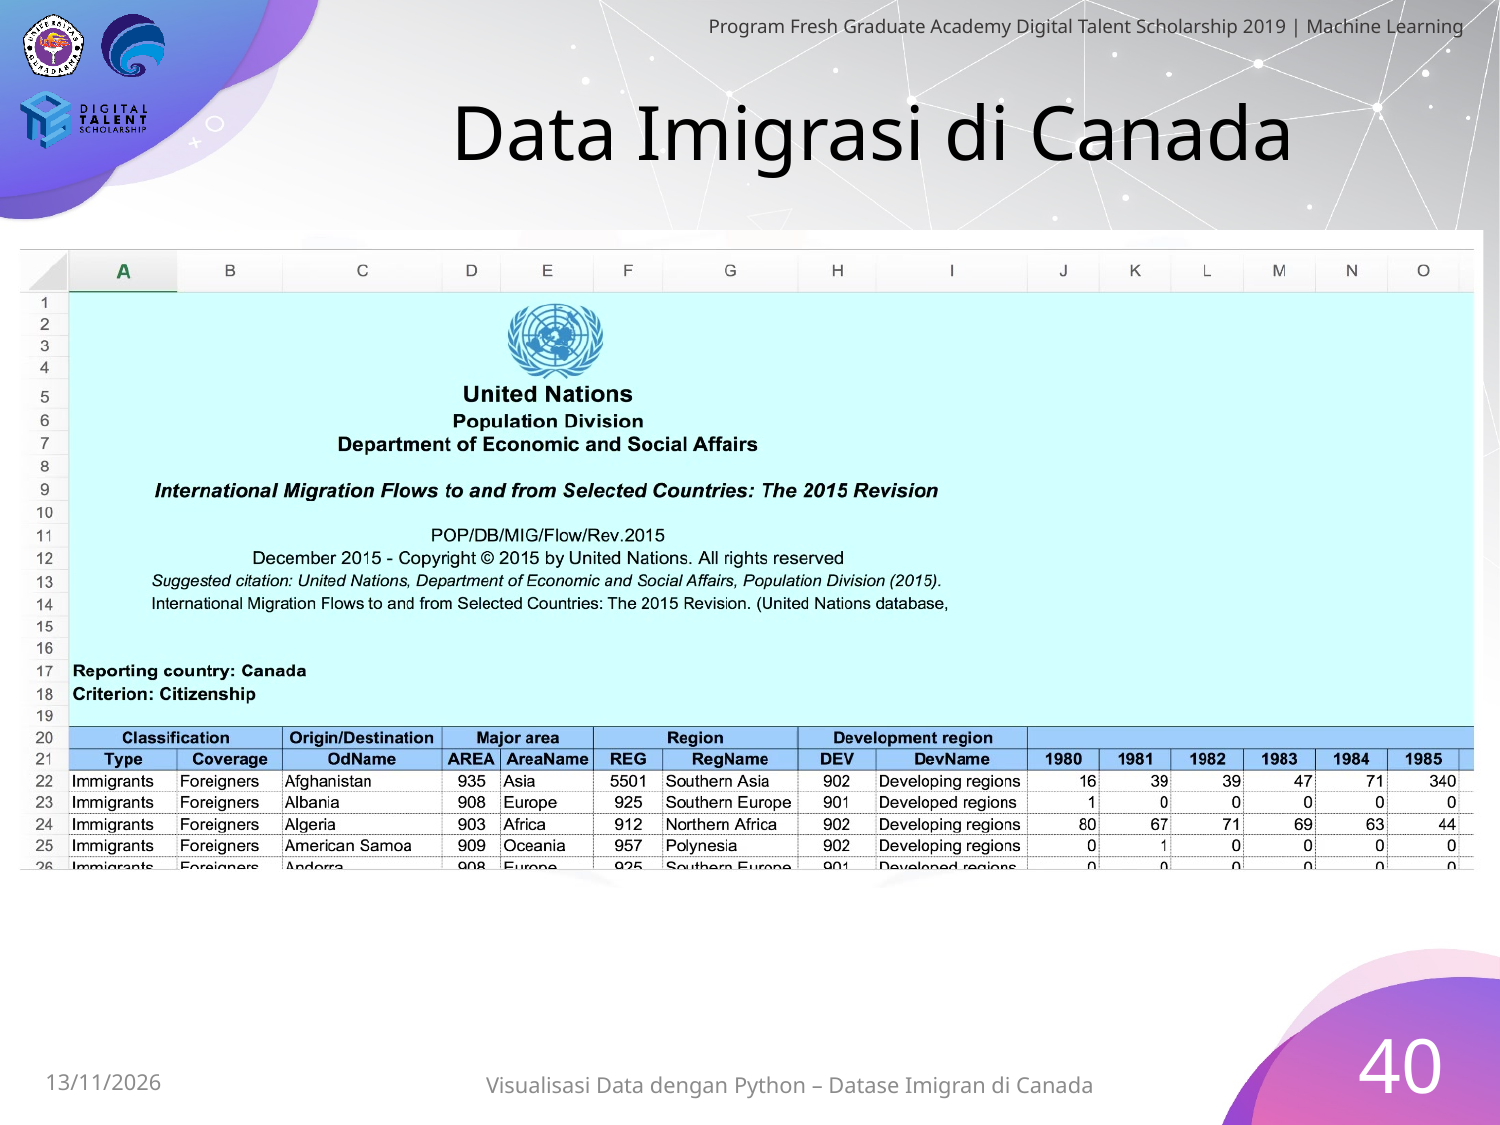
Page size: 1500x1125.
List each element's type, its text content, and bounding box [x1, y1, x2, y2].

picture [0, 0, 1500, 1125]
footer Visualisasi Data dengan Python – Datase Imigran di Canada [386, 1055, 1195, 1114]
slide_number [30, 1053, 272, 1114]
slide_number 40 [1327, 1025, 1477, 1115]
title Data Imigrasi di Canada [271, 66, 1477, 207]
